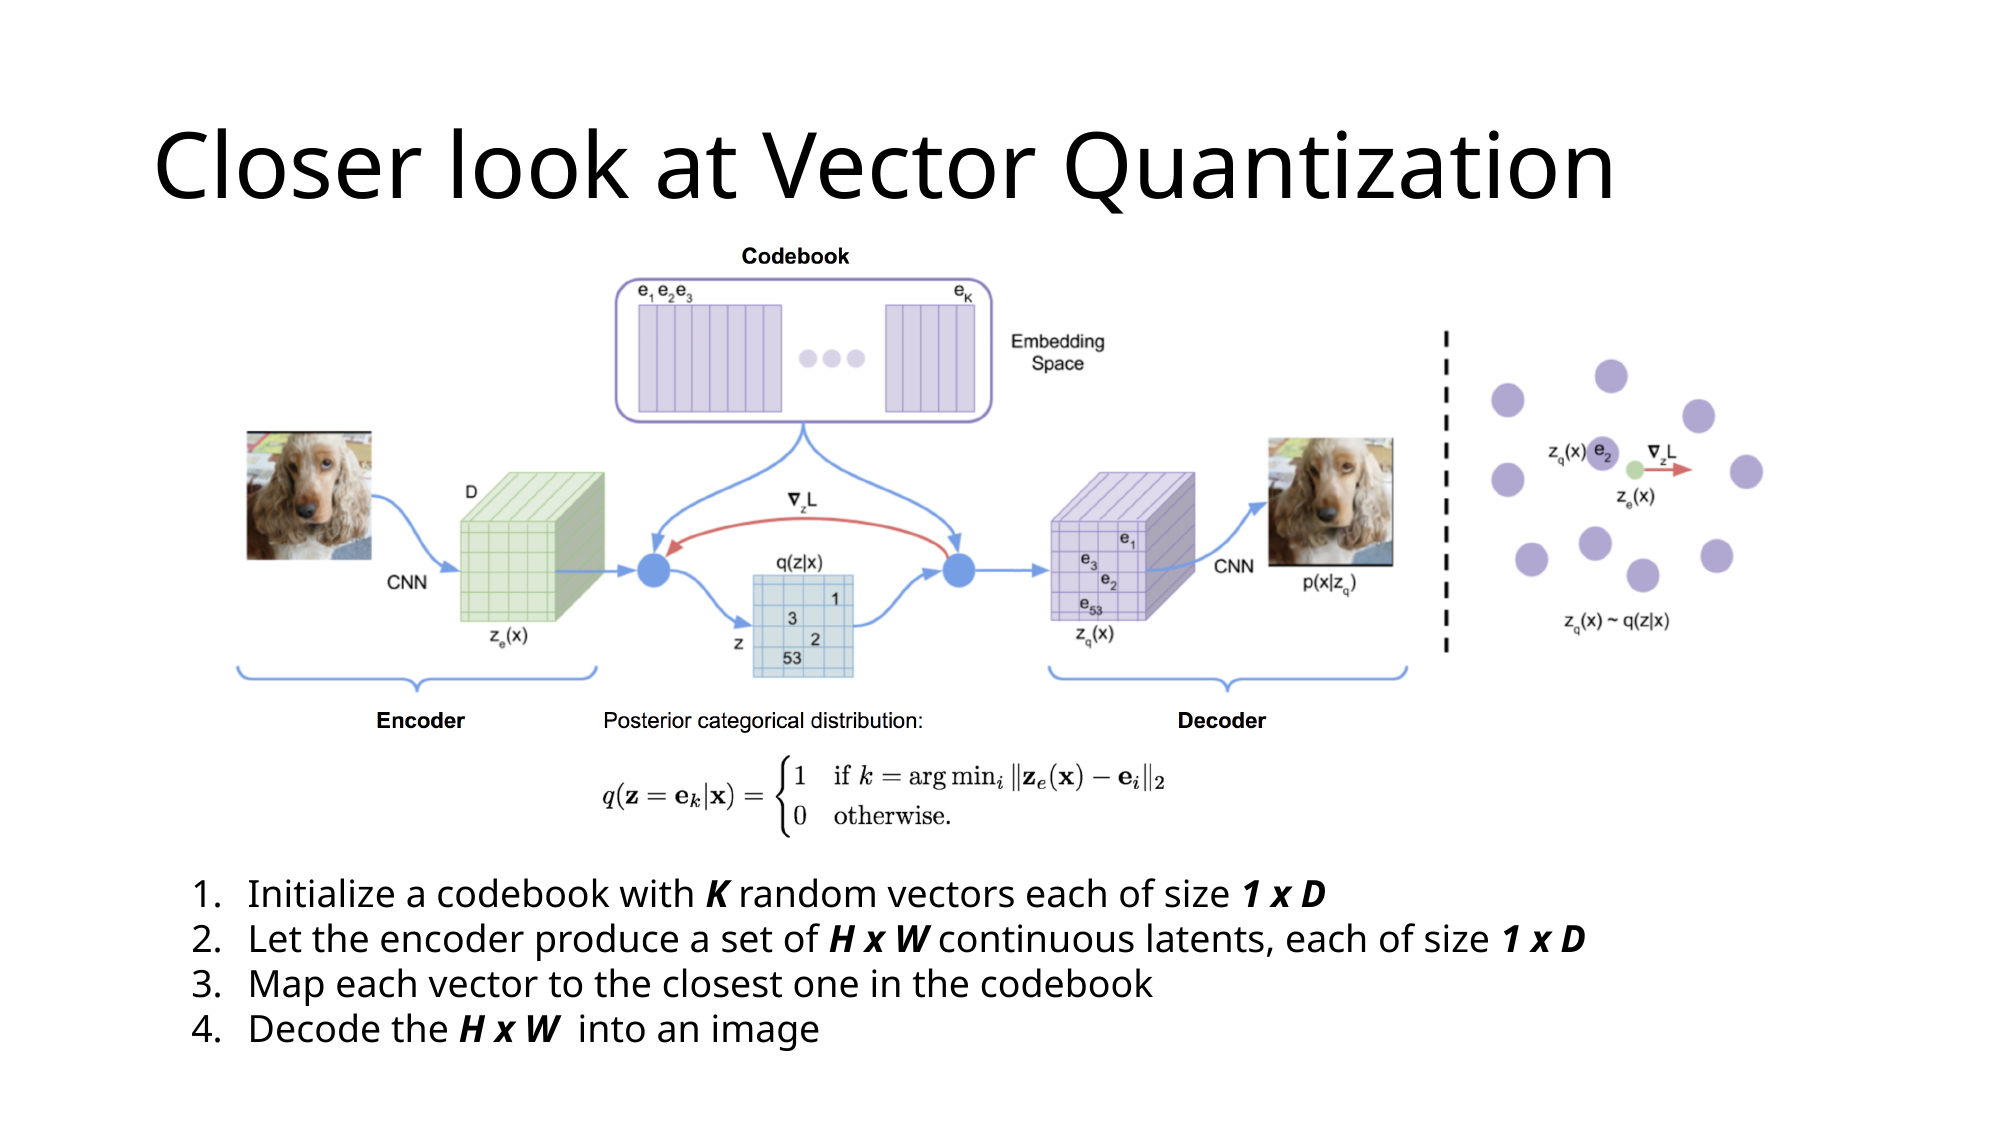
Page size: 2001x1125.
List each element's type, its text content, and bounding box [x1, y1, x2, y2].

title Closer look at Vector Quantization [137, 59, 1863, 278]
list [234, 218, 1765, 870]
text_box Initialize a codebook with K random vectors each of size 1 x D Let the encoder produce a set of H x W continuous latents, each of size 1 x D Map each vector to the closest one in the codebook Decode the H x W into an image [176, 862, 1611, 1058]
